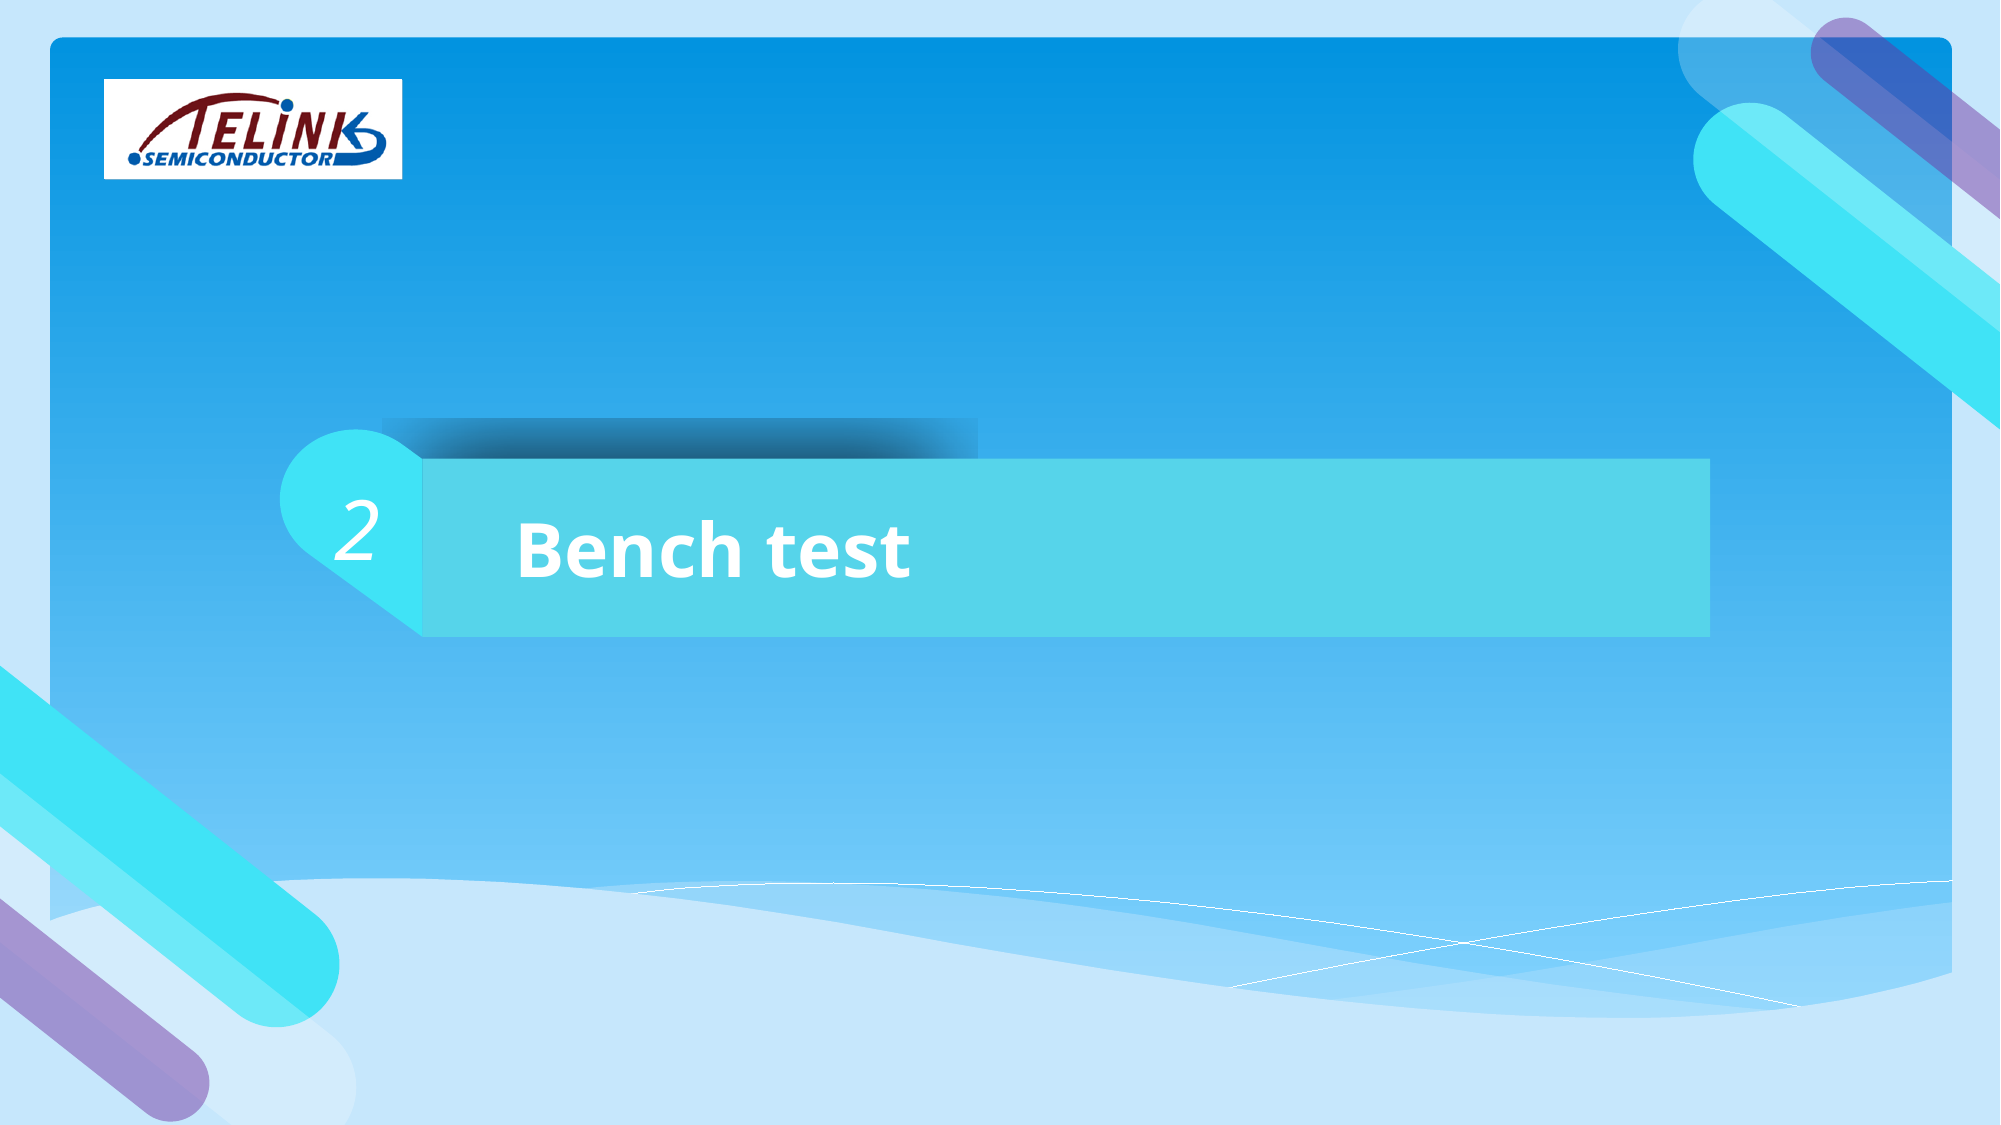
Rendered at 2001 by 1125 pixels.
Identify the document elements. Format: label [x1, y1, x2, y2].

text_box [279, 429, 1711, 638]
picture [104, 80, 403, 180]
text_box [1618, 48, 2000, 371]
text_box [0, 730, 423, 1088]
